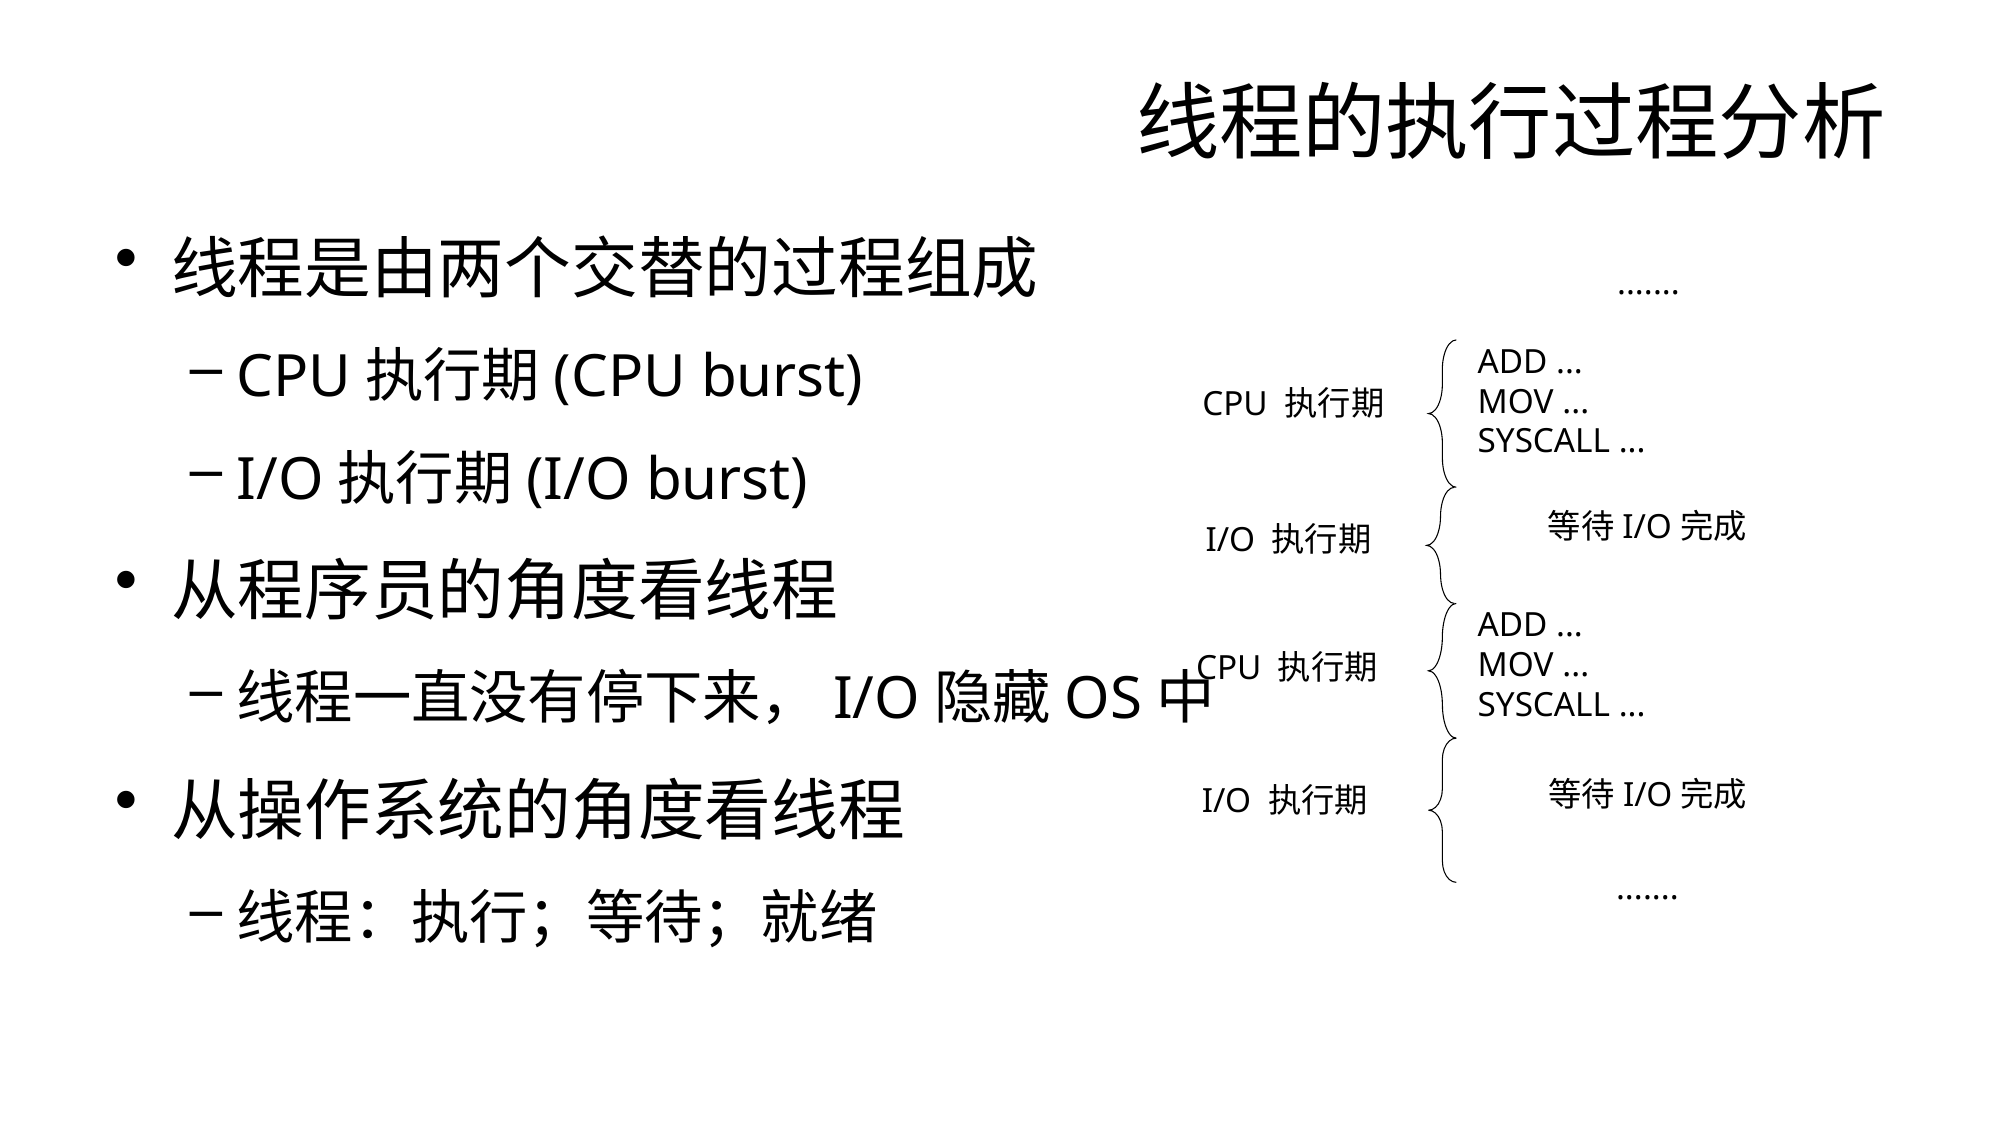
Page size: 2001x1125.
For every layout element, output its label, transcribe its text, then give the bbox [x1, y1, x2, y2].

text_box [1195, 276, 1841, 945]
title 线程的执行过程分析 [99, 44, 1901, 193]
list 线程是由两个交替的过程组成 CPU执行期(CPU burst) I/O执行期(I/O burst) 从程序员的角度看线程 线程一直没有停下来，I/O隐藏OS中 从操作系统的角度看线程 线程：执行；等待；就绪 [99, 193, 1901, 994]
